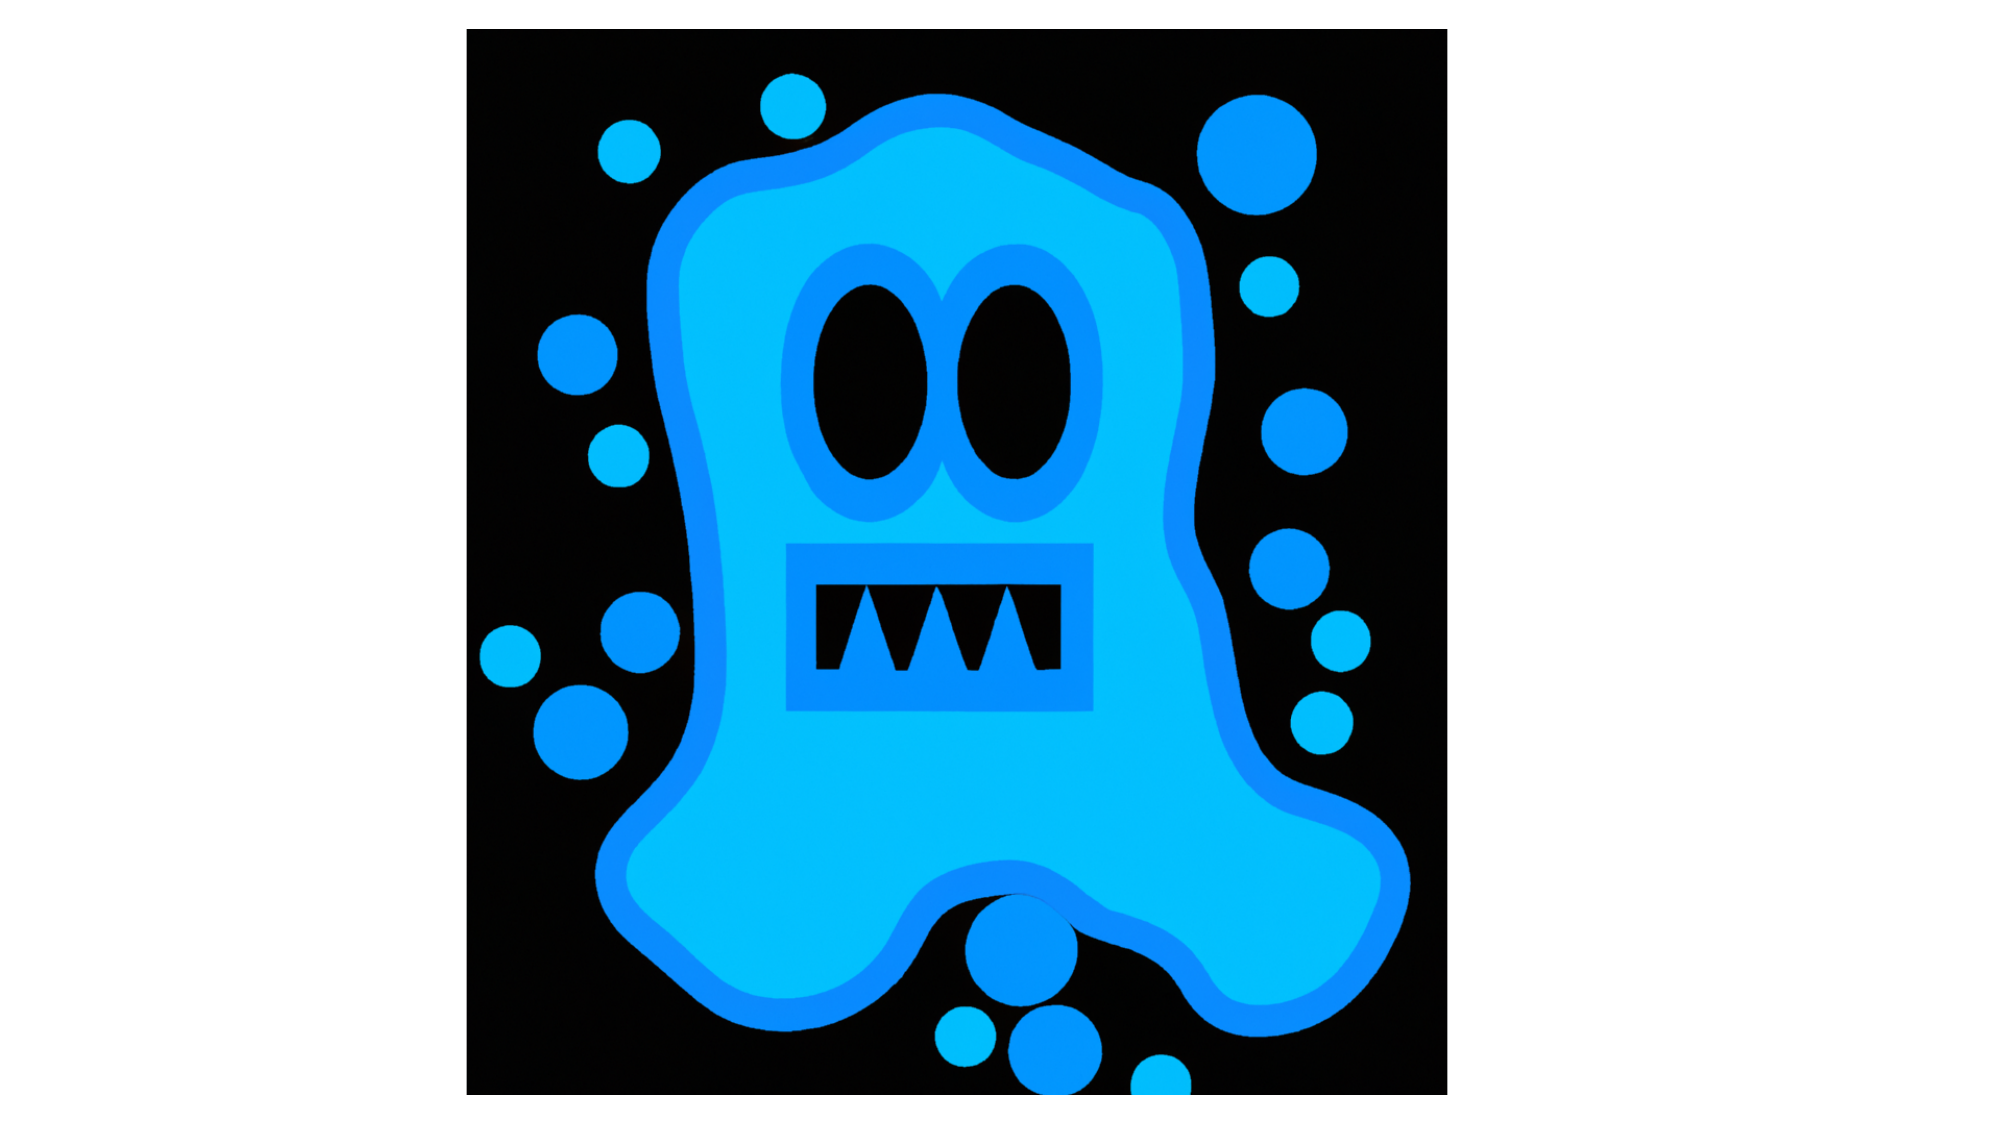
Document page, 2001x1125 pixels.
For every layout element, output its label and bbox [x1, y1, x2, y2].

picture [466, 29, 1448, 1095]
